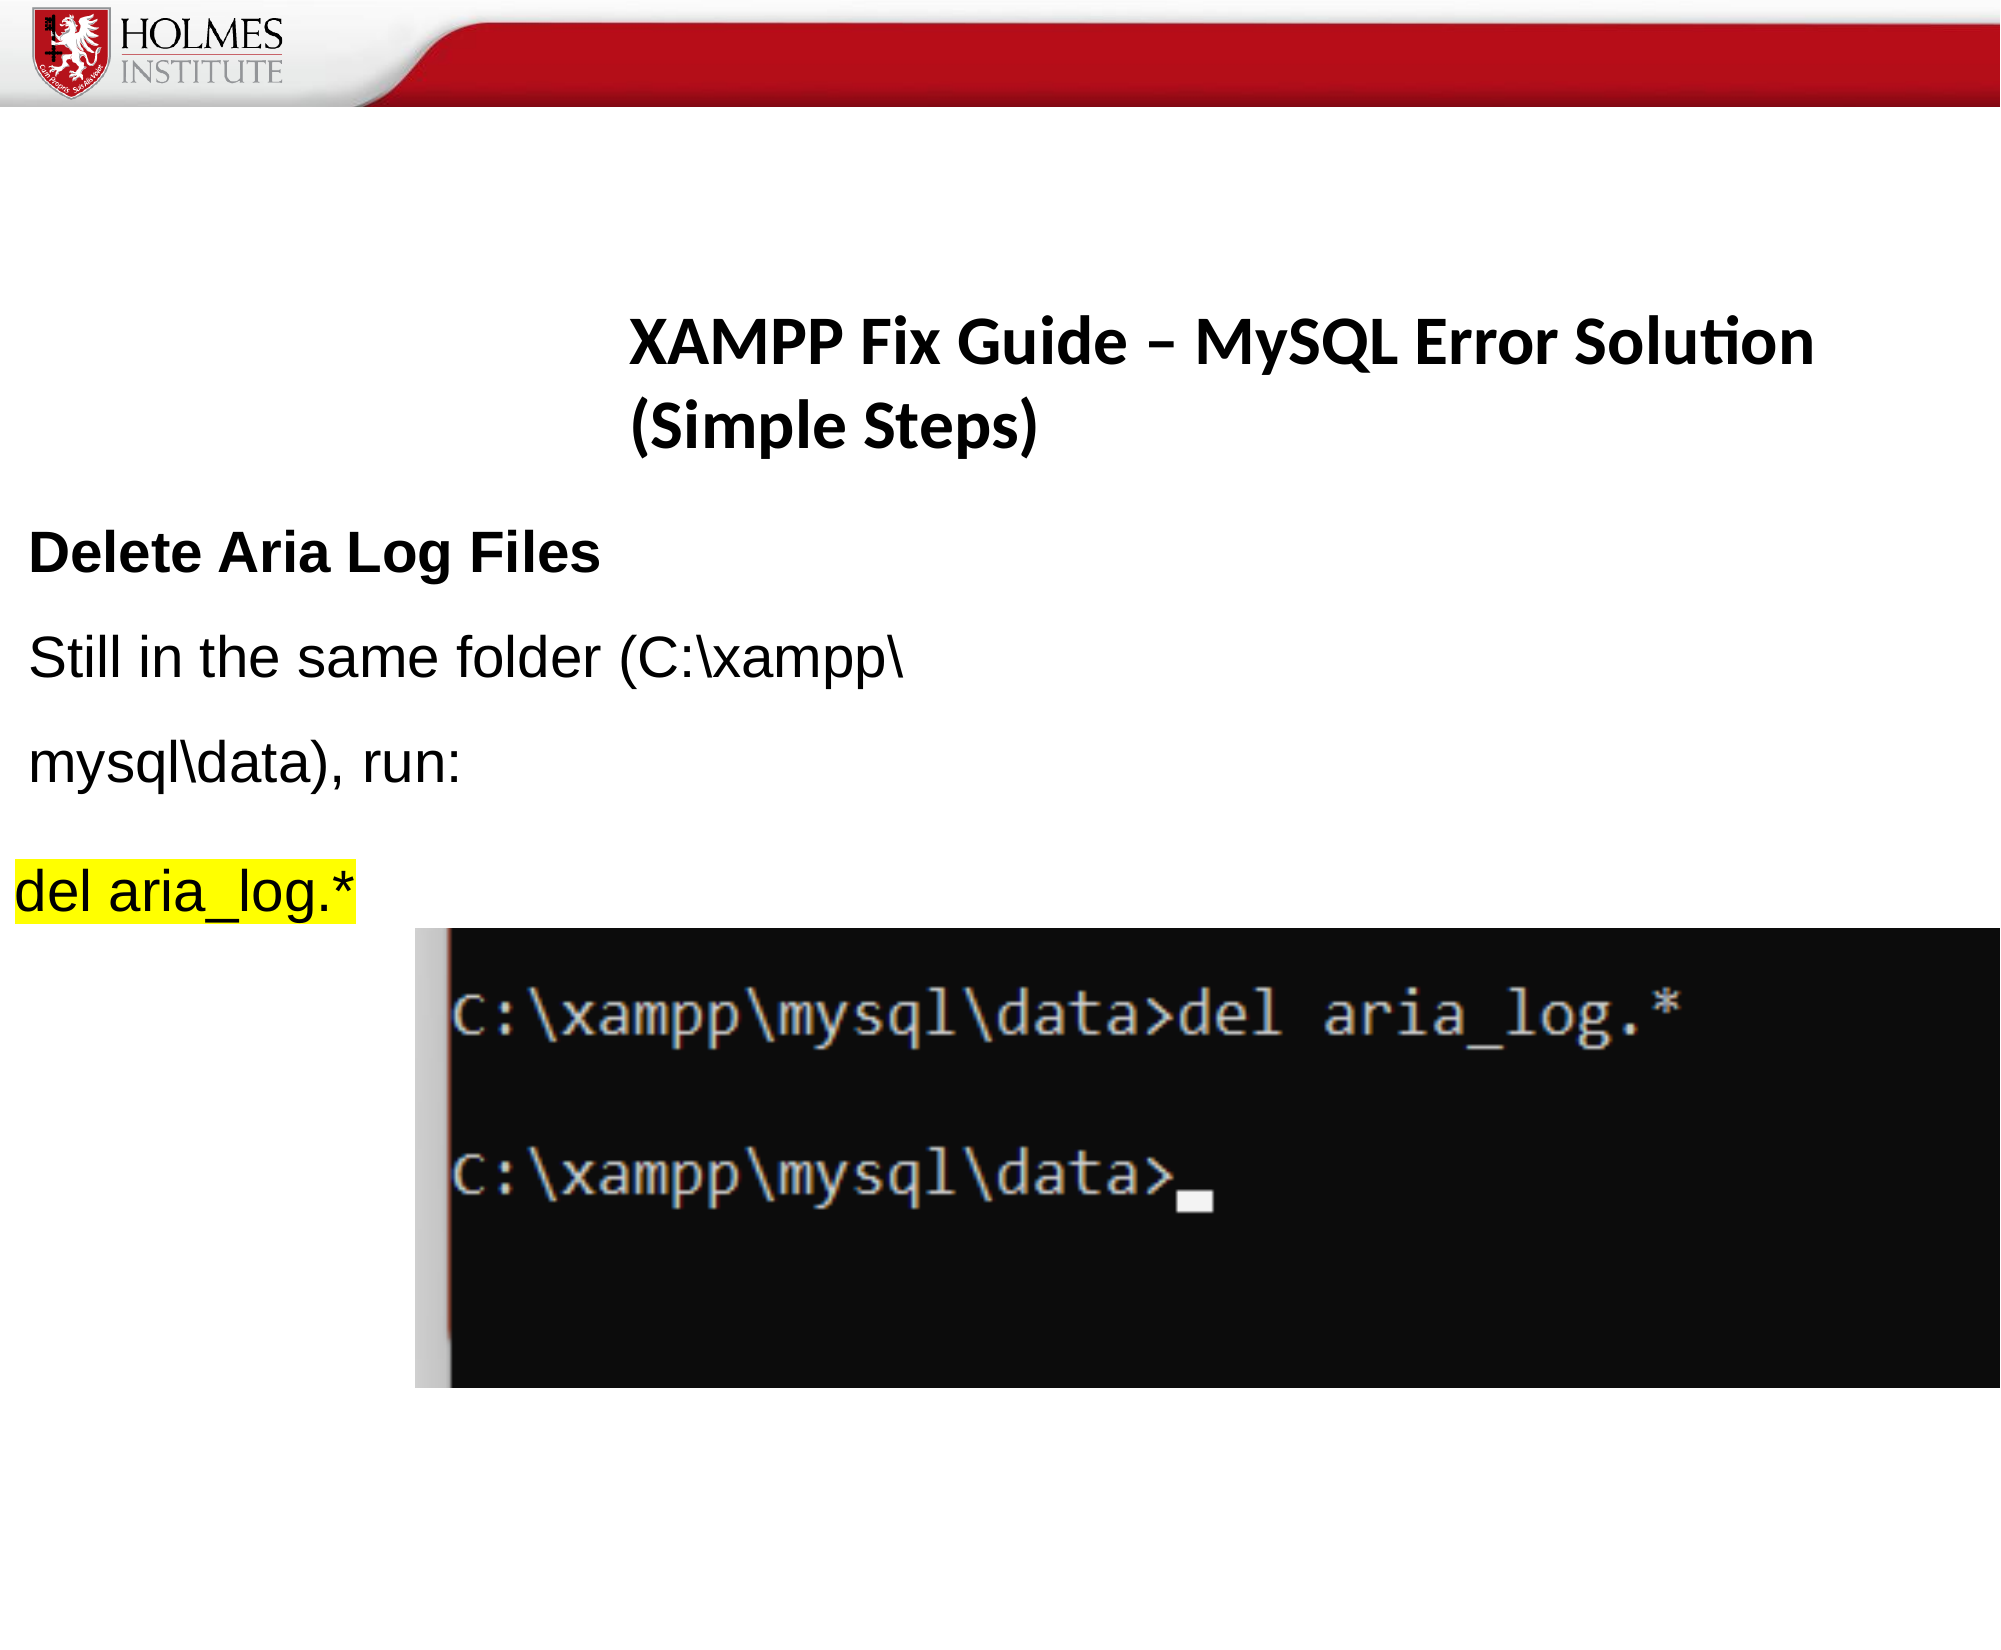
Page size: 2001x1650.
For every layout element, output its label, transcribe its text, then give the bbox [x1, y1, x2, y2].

text_box Delete Aria Log Files Still in the same folder (C:\xampp\mysql\data), run: [13, 471, 956, 802]
picture [0, 0, 2000, 107]
text_box del aria_log.* [0, 810, 1005, 931]
picture [414, 928, 2000, 1388]
title XAMPP Fix Guide – MySQL Error Solution (Simple Steps) [629, 295, 1925, 463]
